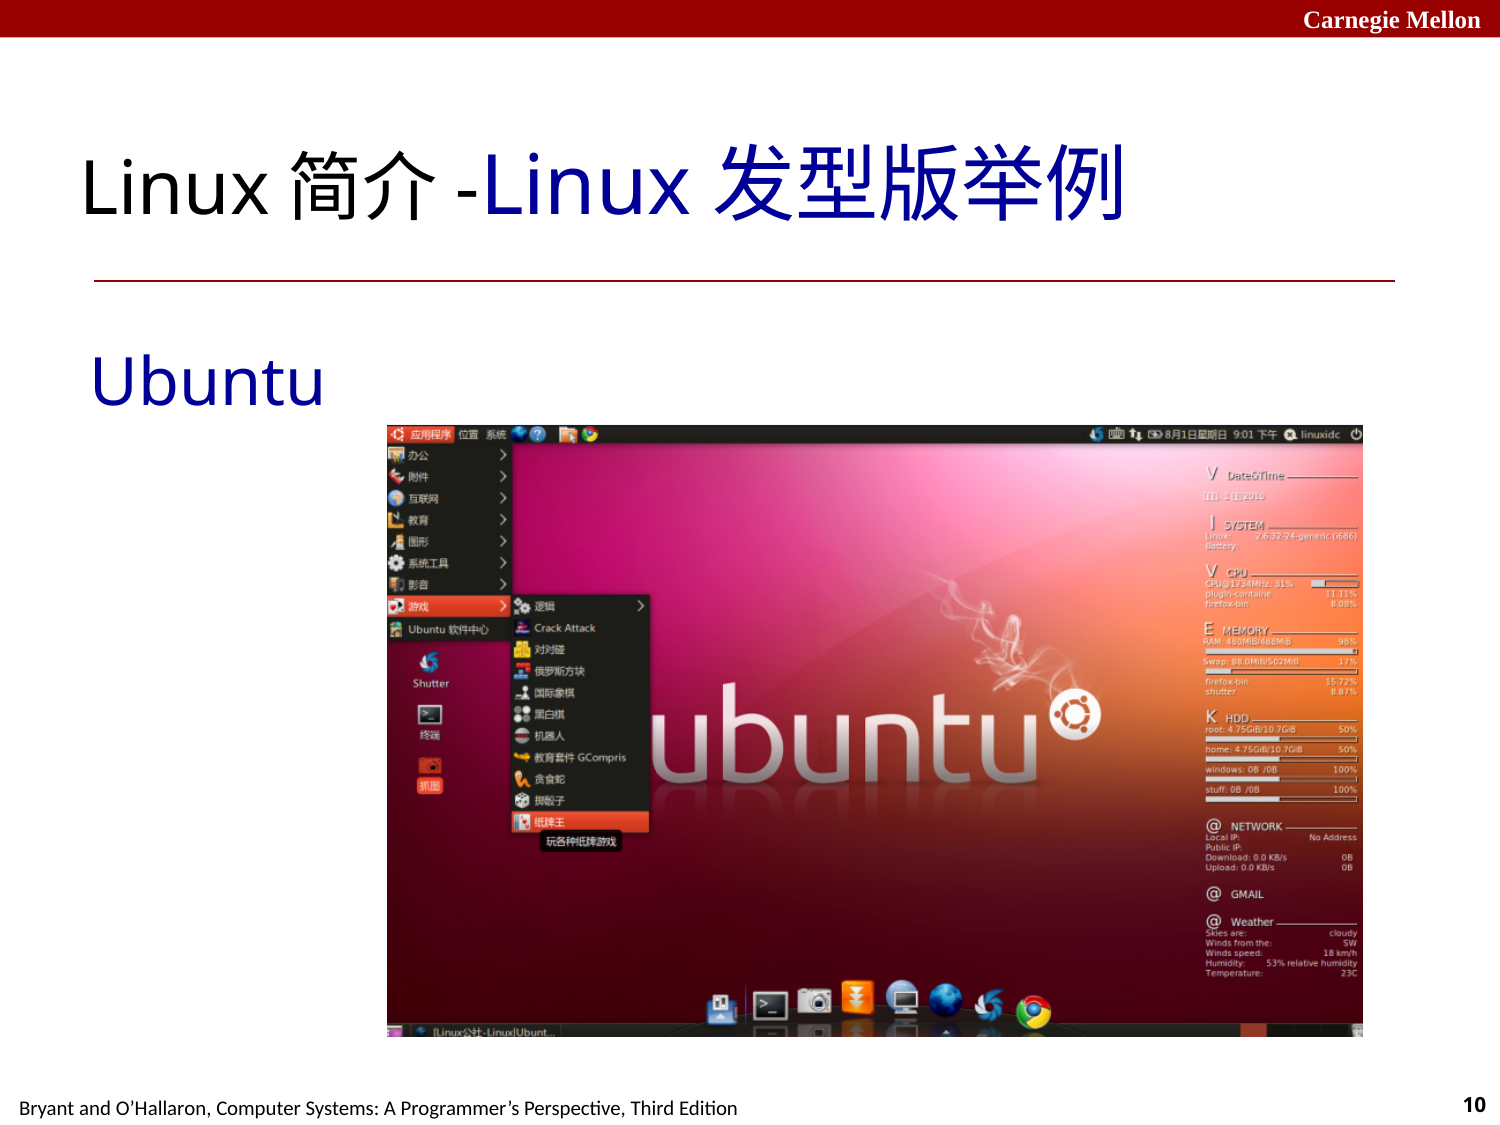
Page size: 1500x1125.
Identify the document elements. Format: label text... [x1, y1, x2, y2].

text_box Ubuntu [83, 332, 1434, 425]
title Linux简介-Linux发型版举例 [72, 91, 1449, 271]
picture [387, 424, 1363, 1037]
